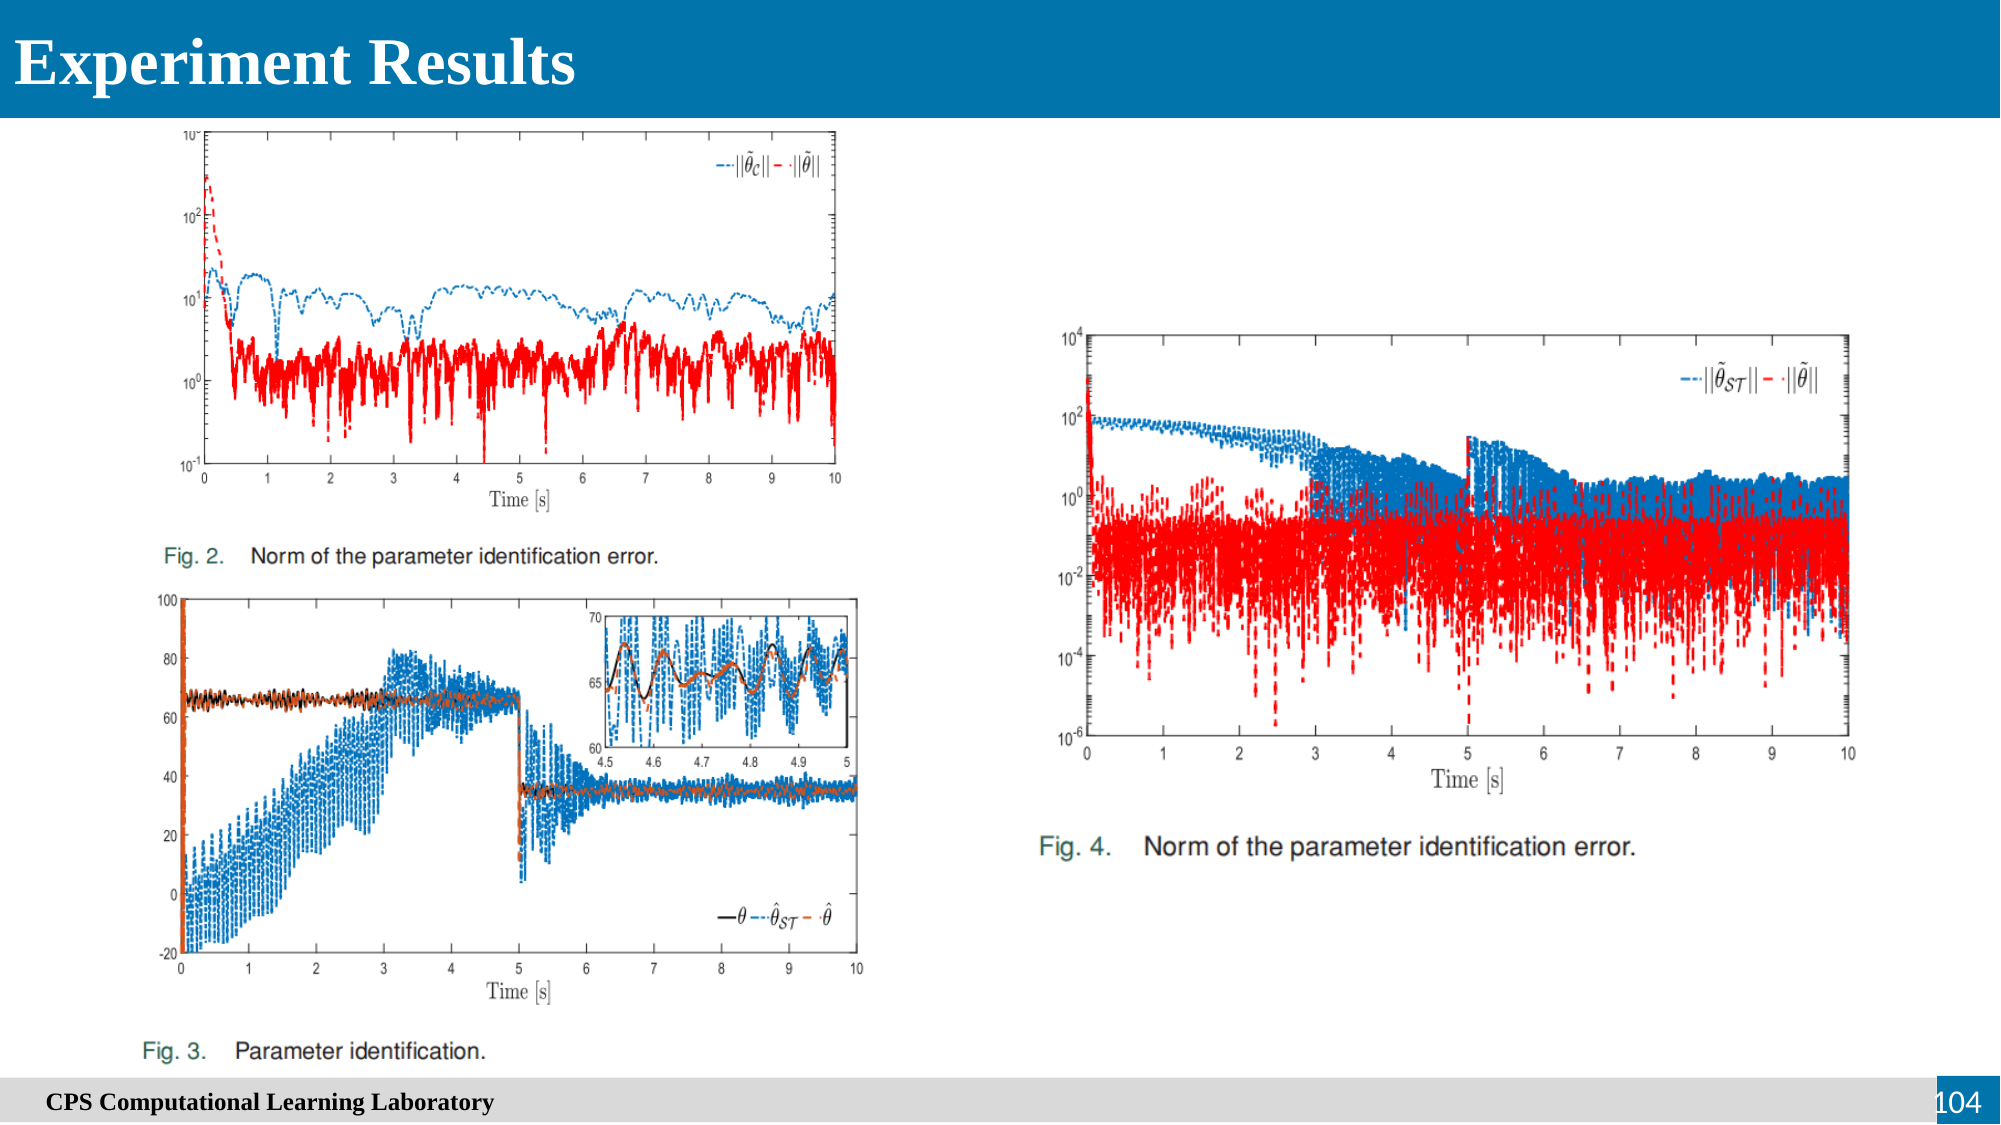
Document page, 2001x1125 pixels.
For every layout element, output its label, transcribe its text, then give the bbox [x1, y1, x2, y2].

text_box 104 [1903, 1070, 1997, 1074]
picture [1011, 287, 1867, 868]
picture [149, 131, 852, 578]
picture [133, 588, 871, 1071]
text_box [0, 1074, 2000, 1125]
text_box Experiment Results [0, 10, 806, 106]
text_box [0, 0, 2000, 119]
